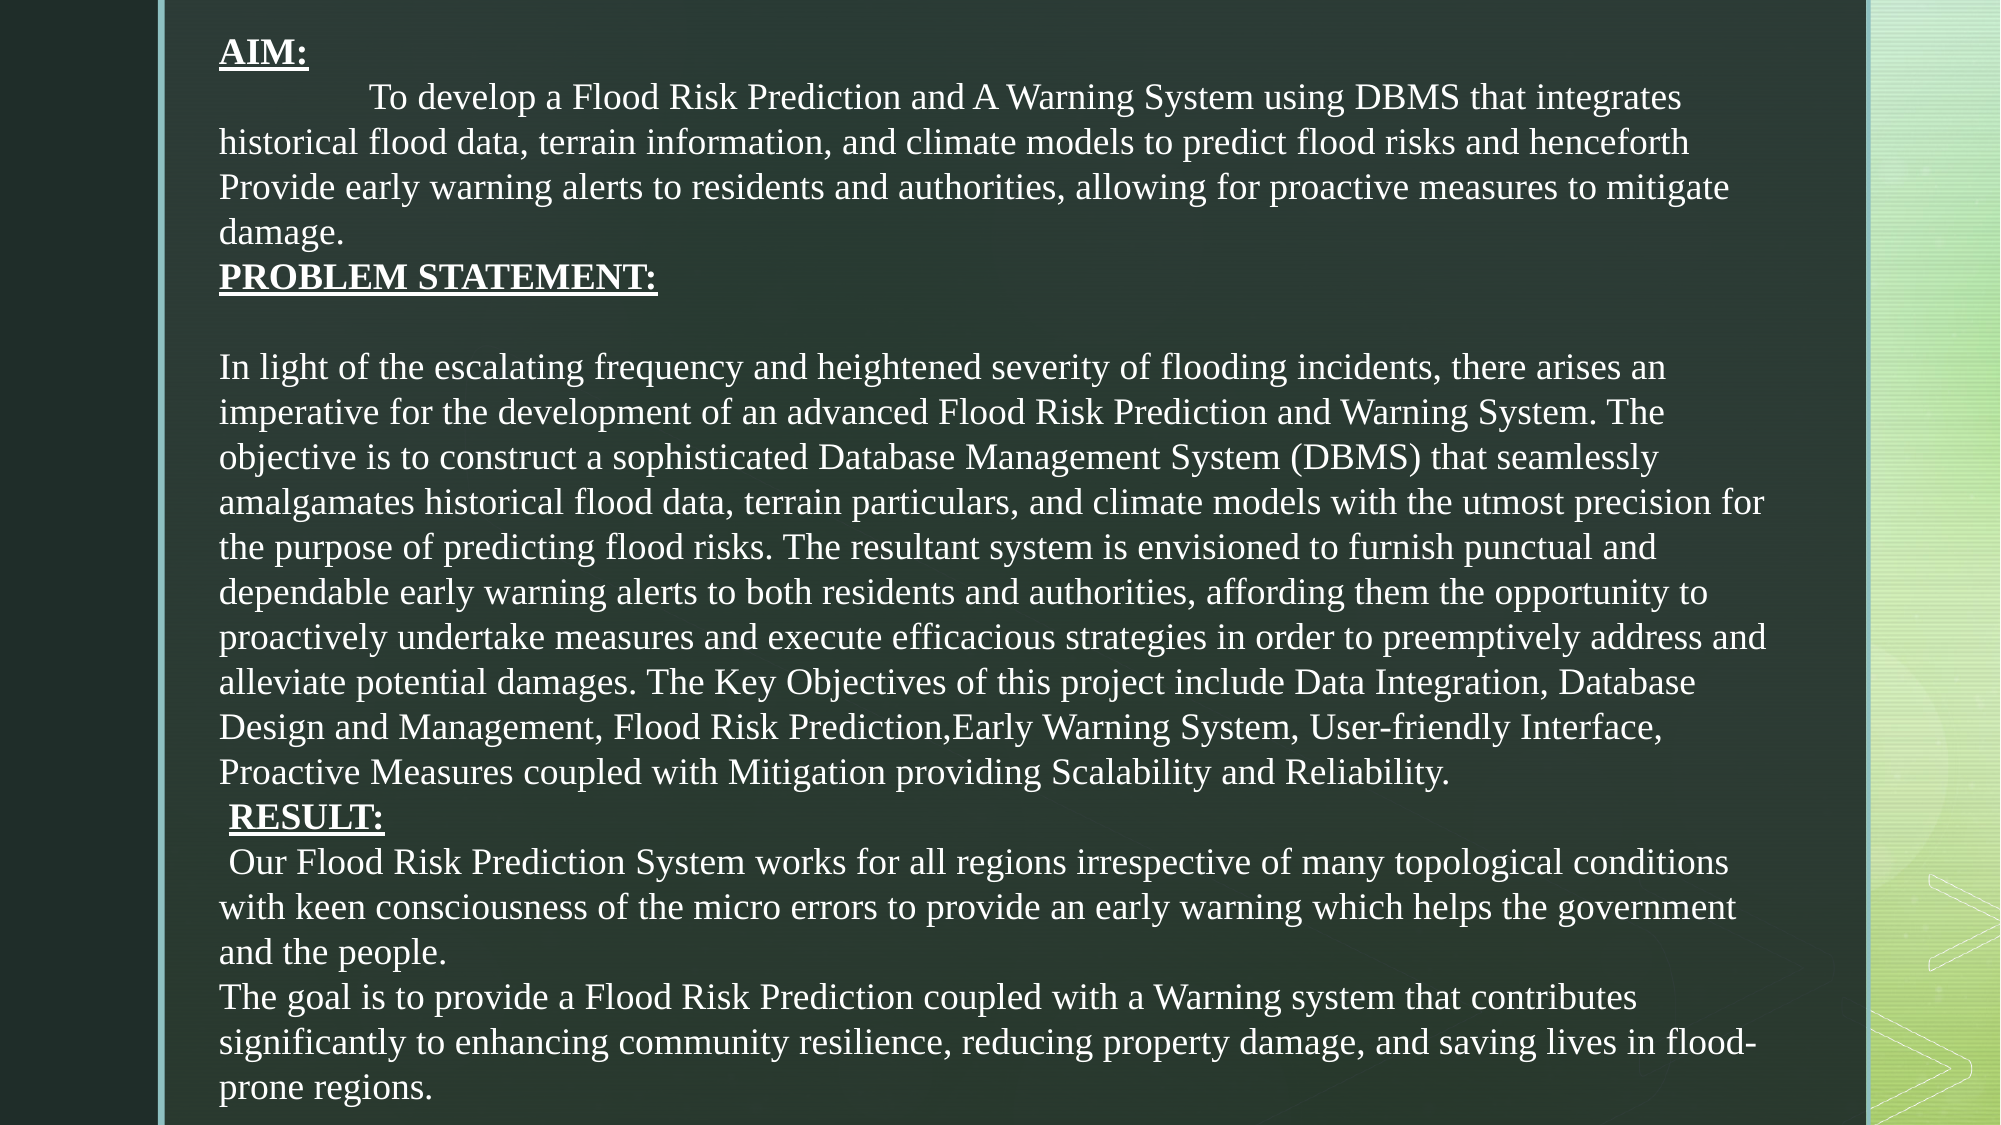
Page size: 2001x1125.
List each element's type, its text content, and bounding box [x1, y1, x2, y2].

picture [1871, 0, 2001, 1125]
text_box AIM: To develop a Flood Risk Prediction and A Warning System using DBMS that integrates historical flood data, terrain information, and climate models to predict flood risks and henceforth Provide early warning alerts to residents and authorities, allowing for proactive measures to mitigate damage. PROBLEM STATEMENT: In light of the escalating frequency and heightened severity of flooding incidents, there arises an imperative for the development of an advanced Flood Risk Prediction and Warning System. The objective is to construct a sophisticated Database Management System (DBMS) that seamlessly amalgamates historical flood data, terrain particulars, and climate models with the utmost precision for the purpose of predicting flood risks. The resultant system is envisioned to furnish punctual and dependable early warning alerts to both residents and authorities, affording them the opportunity to proactively undertake measures and execute efficacious strategies in order to preemptively address and alleviate potential damages. The Key Objectives of this project include Data Integration, Database Design and Management, Flood Risk Prediction,Early Warning System, User-friendly Interface, Proactive Measures coupled with Mitigation providing Scalability and Reliability. RESULT: Our Flood Risk Prediction System works for all regions irrespective of many topological conditions with keen consciousness of the micro errors to provide an early warning which helps the government and the people. The goal is to provide a Flood Risk Prediction coupled with a Warning system that contributes significantly to enhancing community resilience, reducing property damage, and saving lives in flood-prone regions. [189, 19, 1795, 1125]
